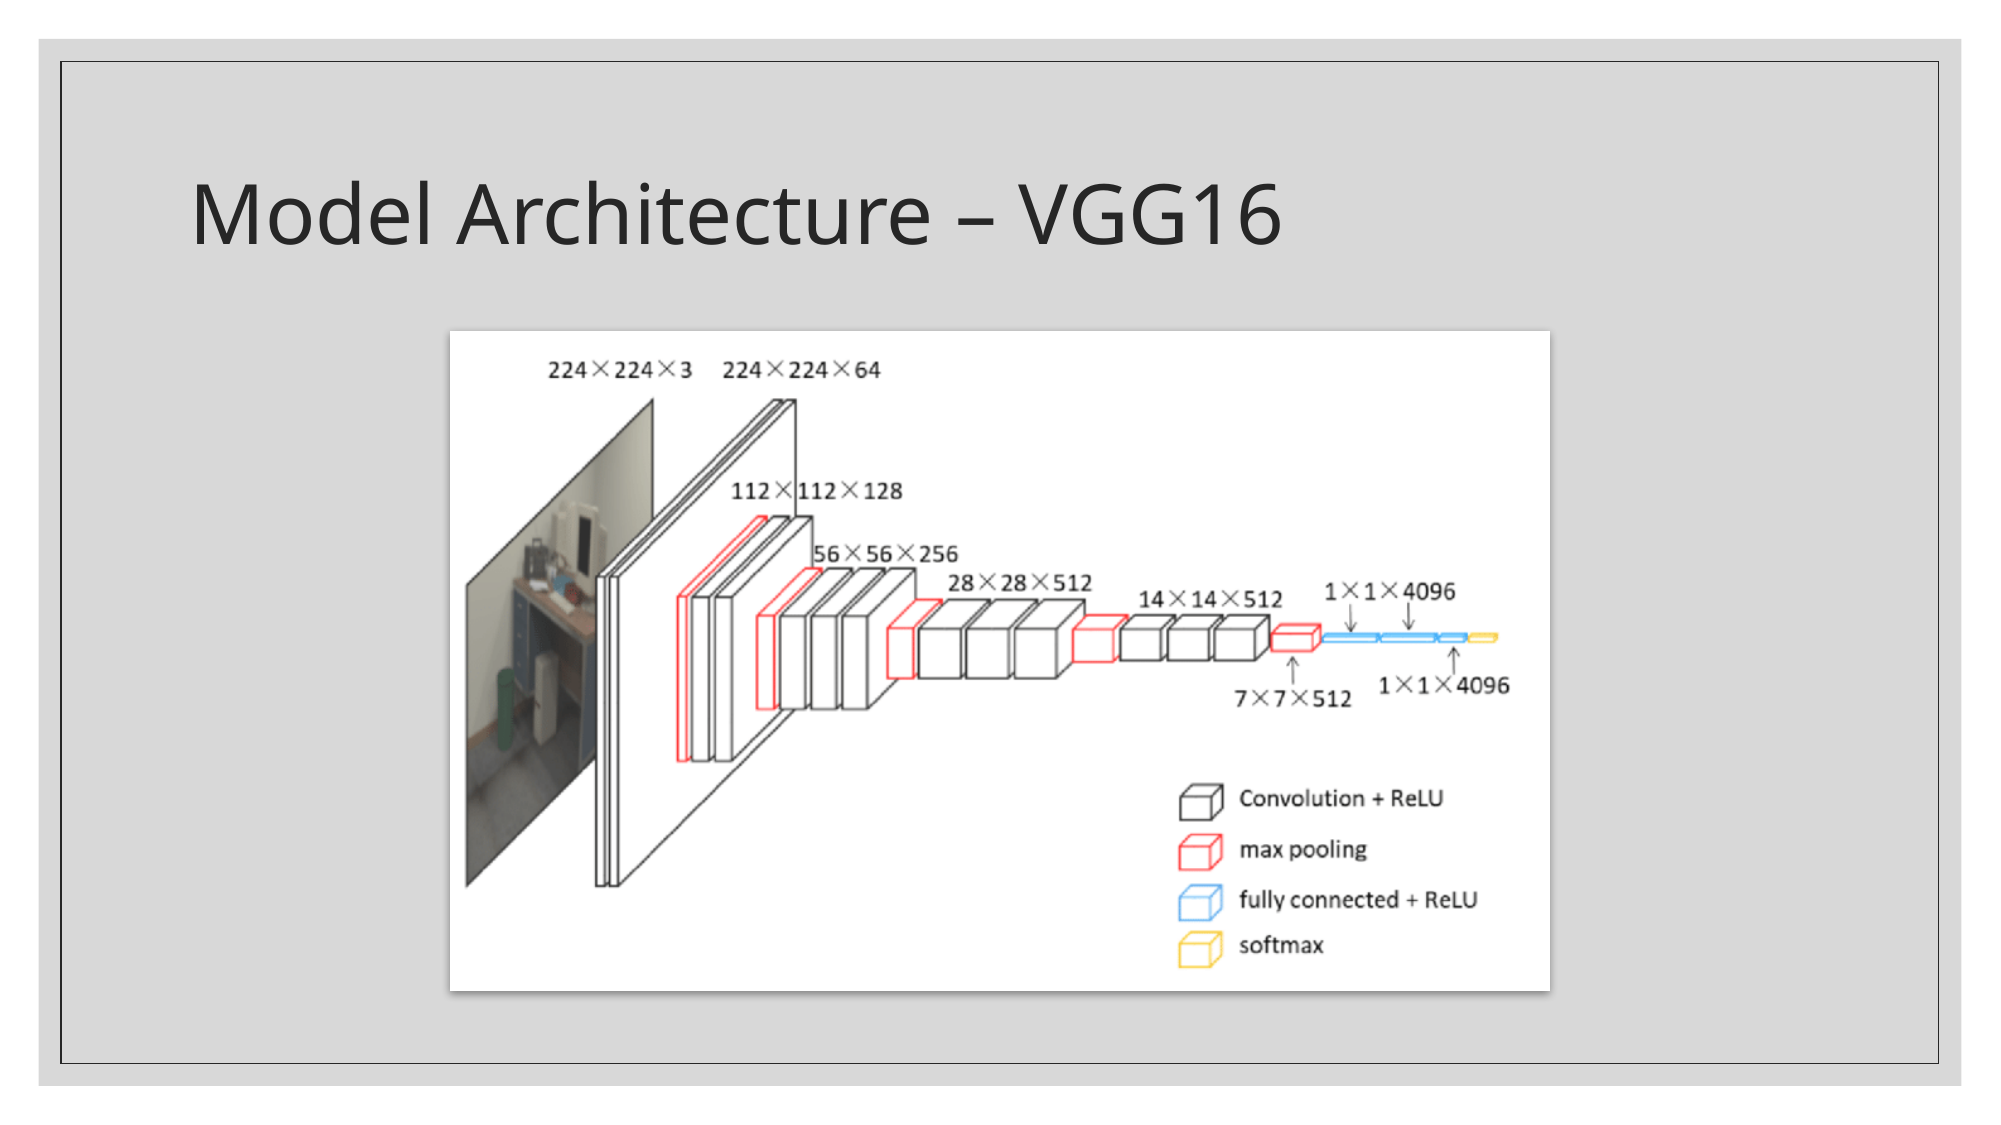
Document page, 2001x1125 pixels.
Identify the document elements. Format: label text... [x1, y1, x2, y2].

title Model Architecture – VGG16 [174, 105, 1825, 331]
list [464, 344, 1536, 977]
